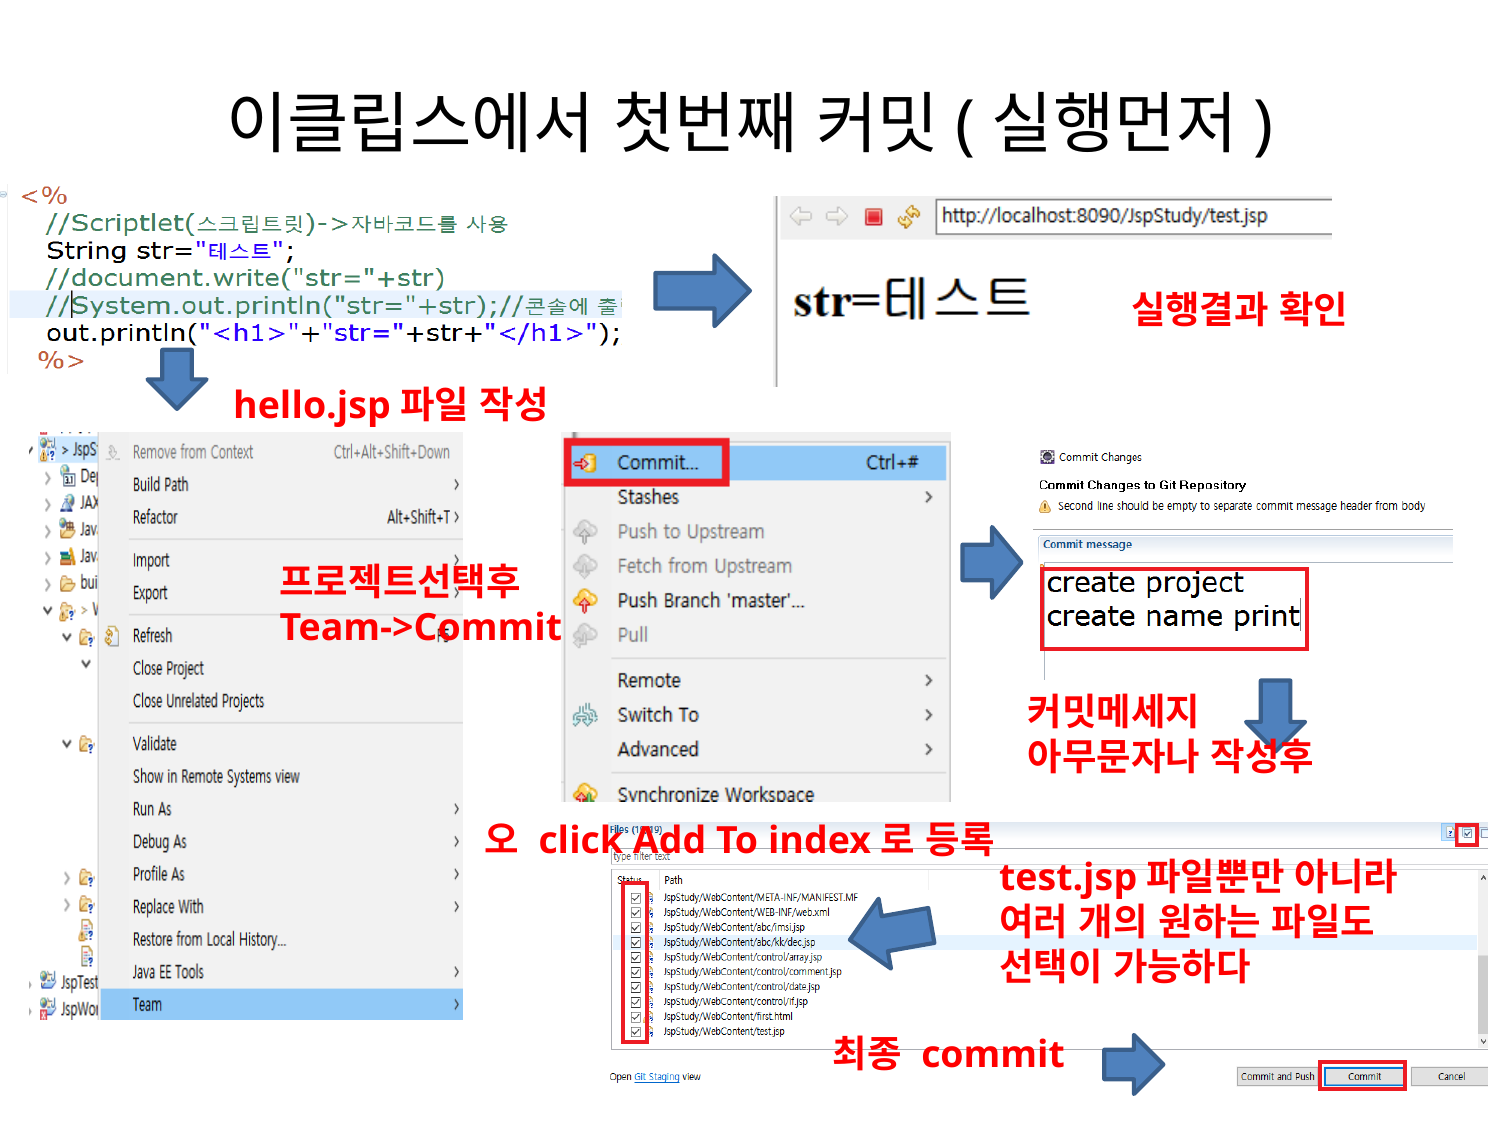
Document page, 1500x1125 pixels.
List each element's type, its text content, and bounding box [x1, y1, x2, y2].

text_box [147, 382, 207, 411]
text_box 커밋메세지 아무문자나 작성후 [1013, 680, 1330, 786]
text_box hello.jsp파일 작성 [218, 382, 564, 434]
picture [1033, 444, 1454, 680]
picture [0, 184, 622, 374]
text_box 오 click Add To index로 등록 [469, 808, 1010, 869]
title 이클립스에서 첫번째 커밋(실행먼저) [75, 45, 1425, 197]
text_box 실행결과 확인 [1335, 278, 1364, 339]
text_box [960, 525, 1024, 600]
picture [608, 822, 1489, 1095]
text_box 프로젝트선택후 Team->Commit [467, 550, 555, 656]
picture [773, 195, 1332, 388]
picture [29, 432, 463, 1020]
text_box [653, 253, 753, 329]
picture [560, 432, 952, 802]
